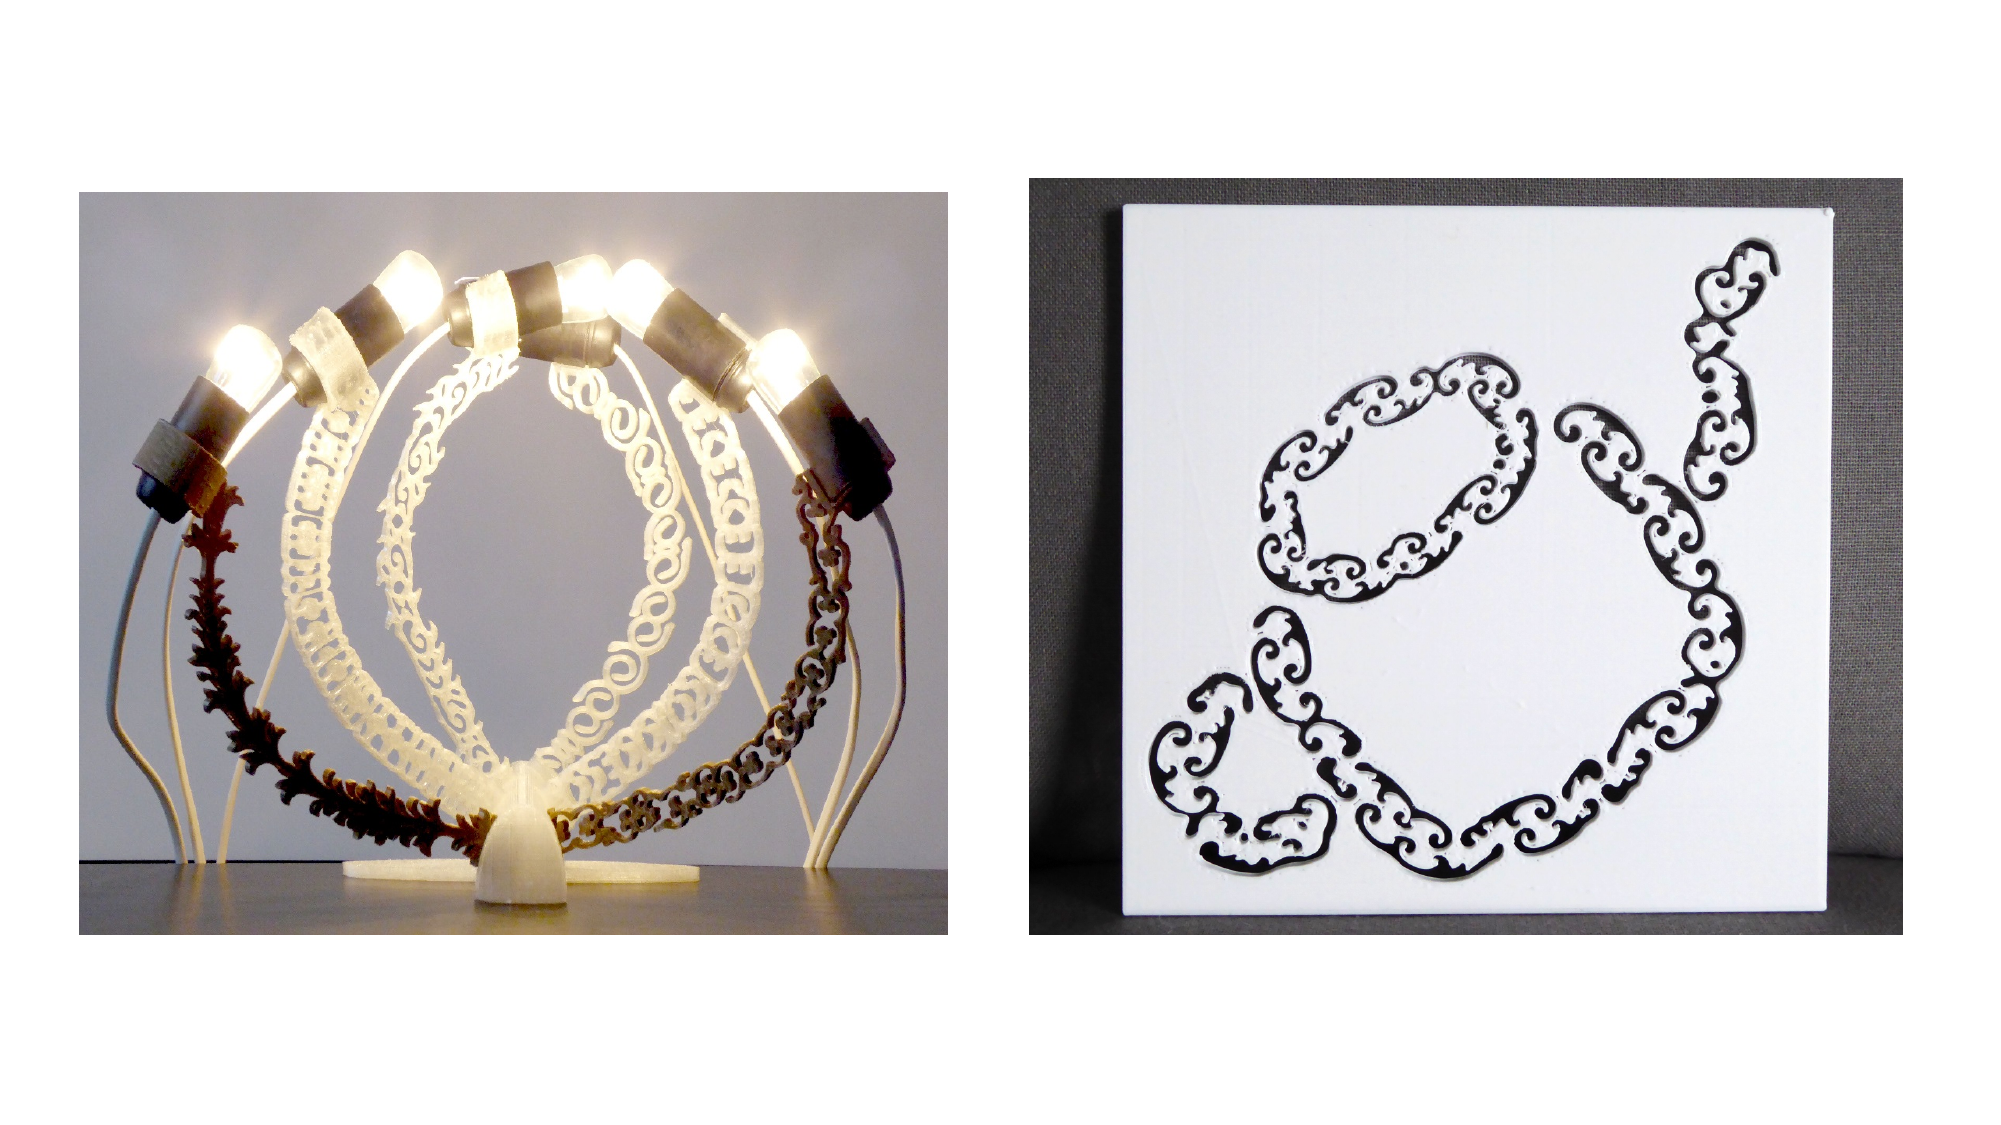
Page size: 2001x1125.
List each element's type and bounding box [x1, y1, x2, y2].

picture [79, 192, 948, 935]
picture [1029, 178, 1904, 935]
